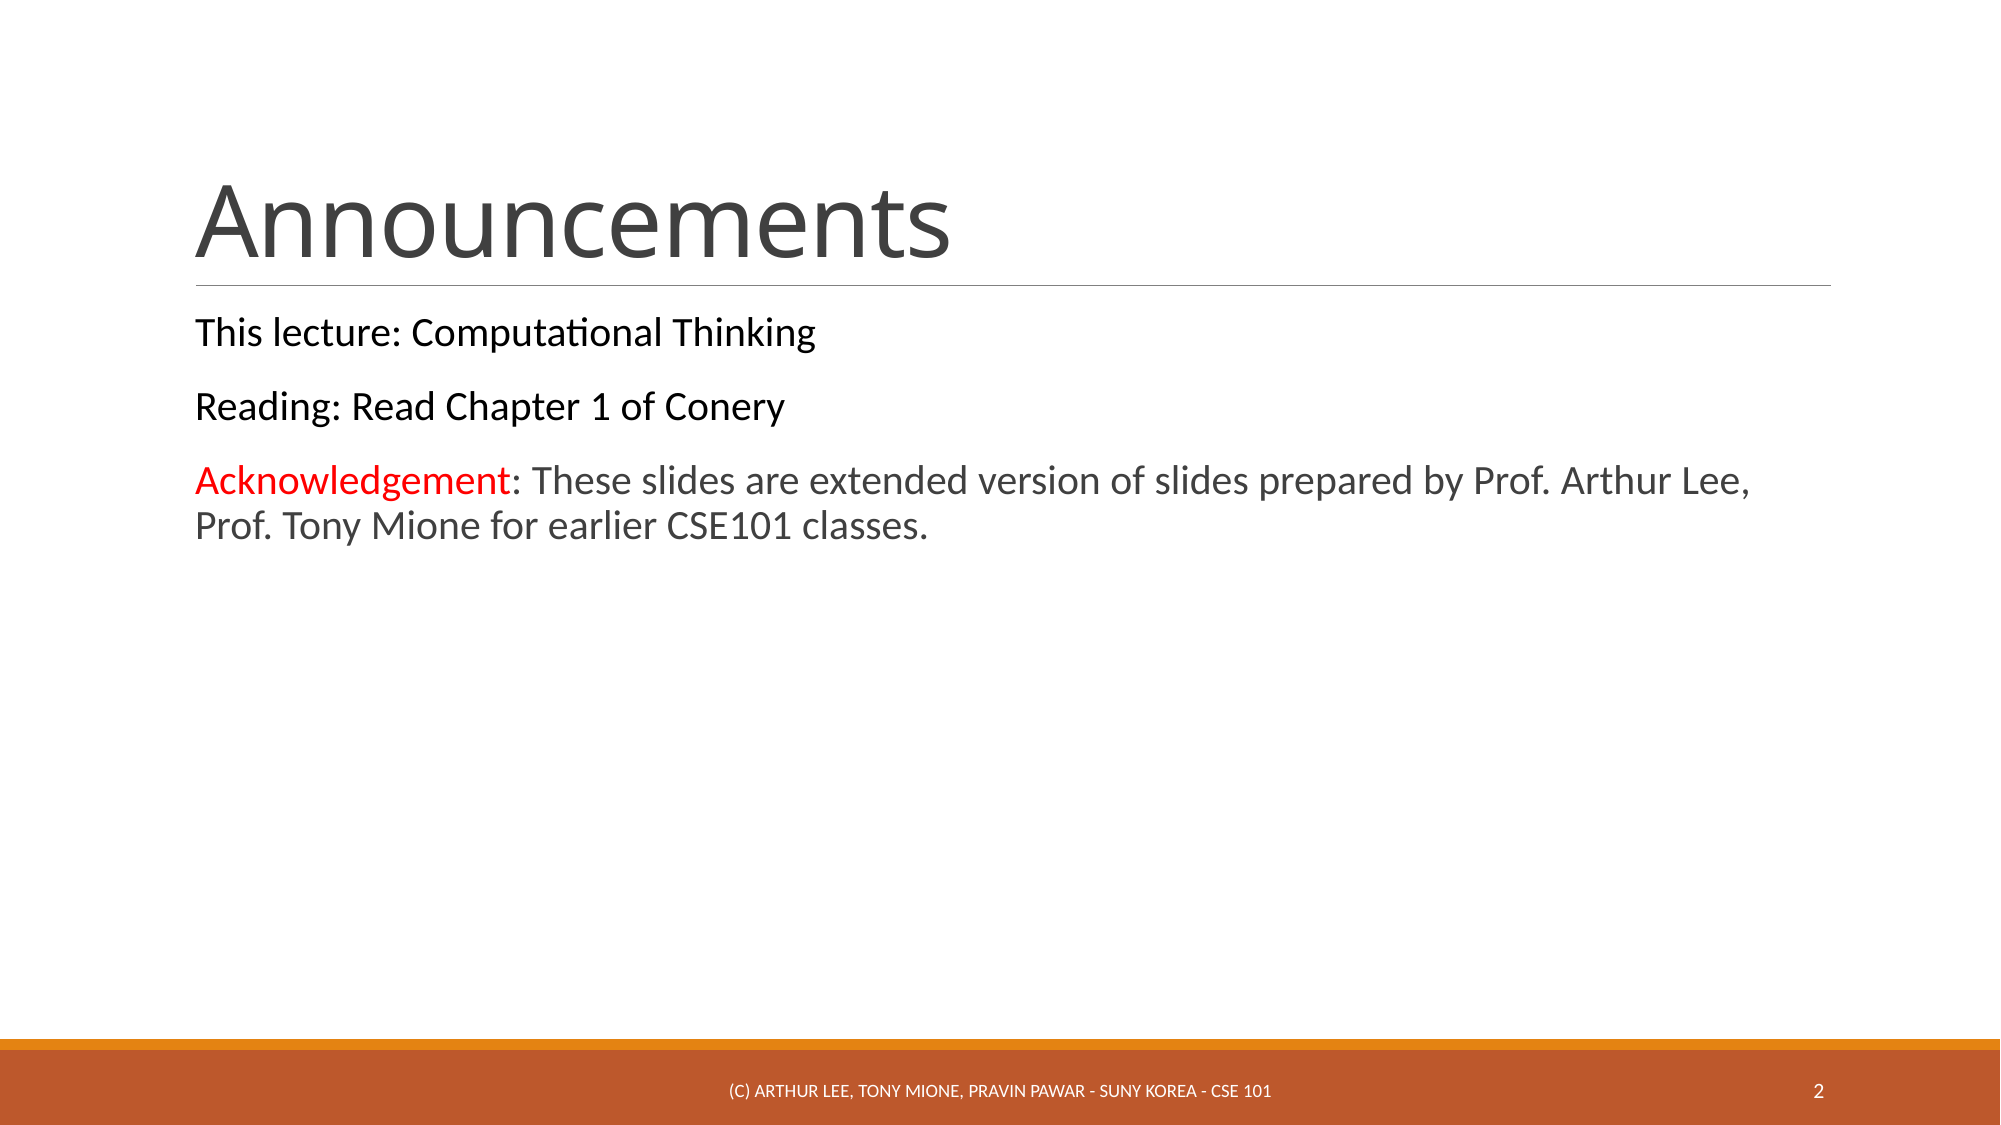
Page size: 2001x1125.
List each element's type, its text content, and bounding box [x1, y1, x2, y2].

list This lecture: Computational Thinking Reading: Read Chapter 1 of Conery Acknowledgement: These slides are extended version of slides prepared by Prof. Arthur Lee, Prof. Tony Mione for earlier CSE101 classes. [180, 302, 1830, 963]
footer (c) Arthur Lee, Tony Mione, Pravin Pawar - SUNY Korea - CSE 101 [604, 1059, 1396, 1120]
slide_number 2 [1624, 1059, 1840, 1120]
title Announcements [180, 47, 1830, 285]
